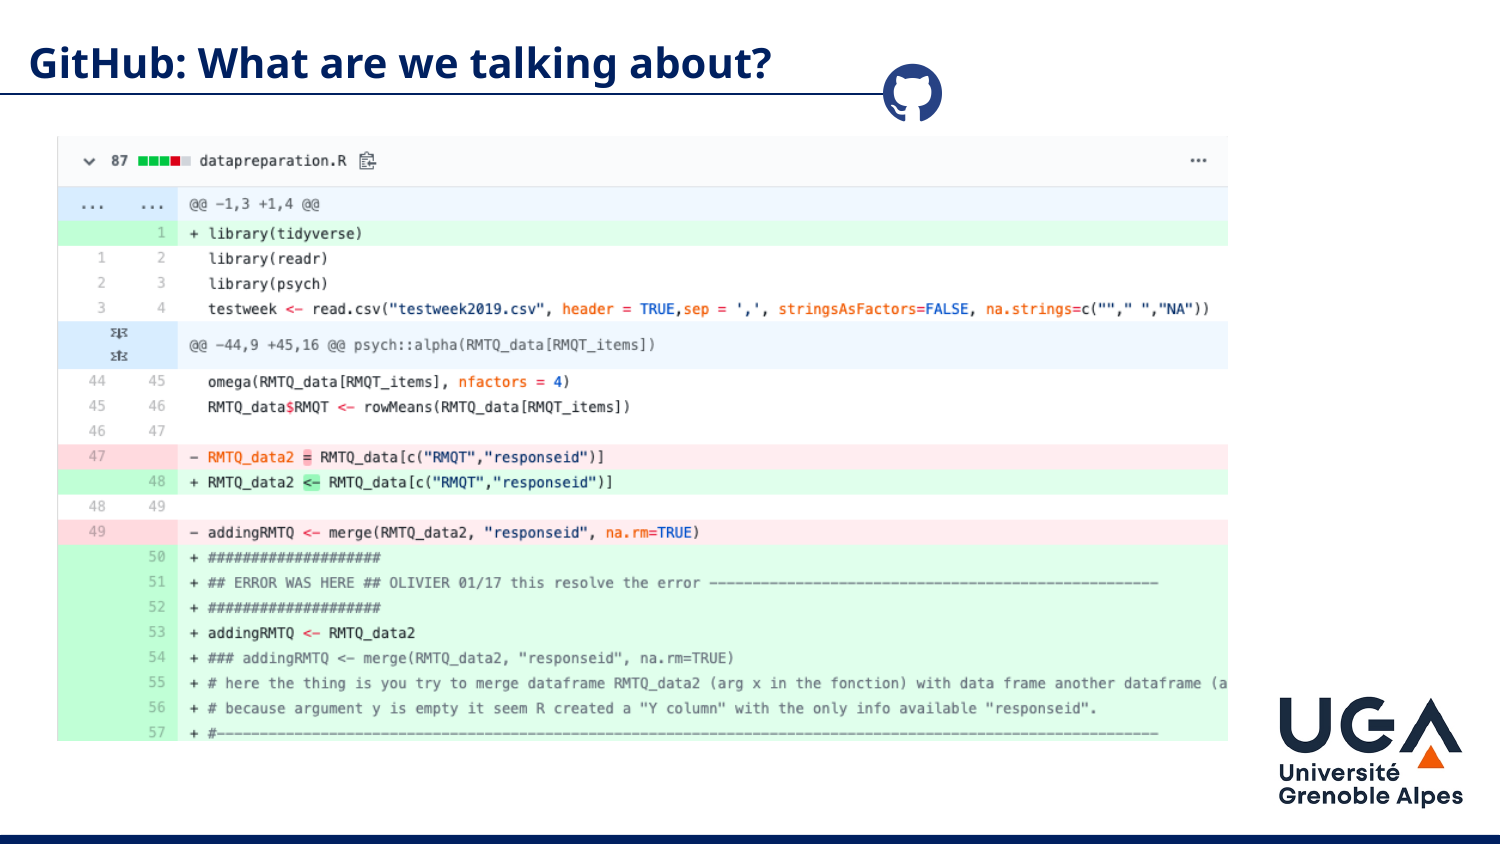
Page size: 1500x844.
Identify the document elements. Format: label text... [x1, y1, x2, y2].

text_box GitHub: What are we talking about? [13, 28, 798, 93]
picture [1265, 680, 1474, 817]
picture [883, 63, 942, 123]
picture [57, 136, 1228, 741]
text_box [0, 834, 1500, 844]
